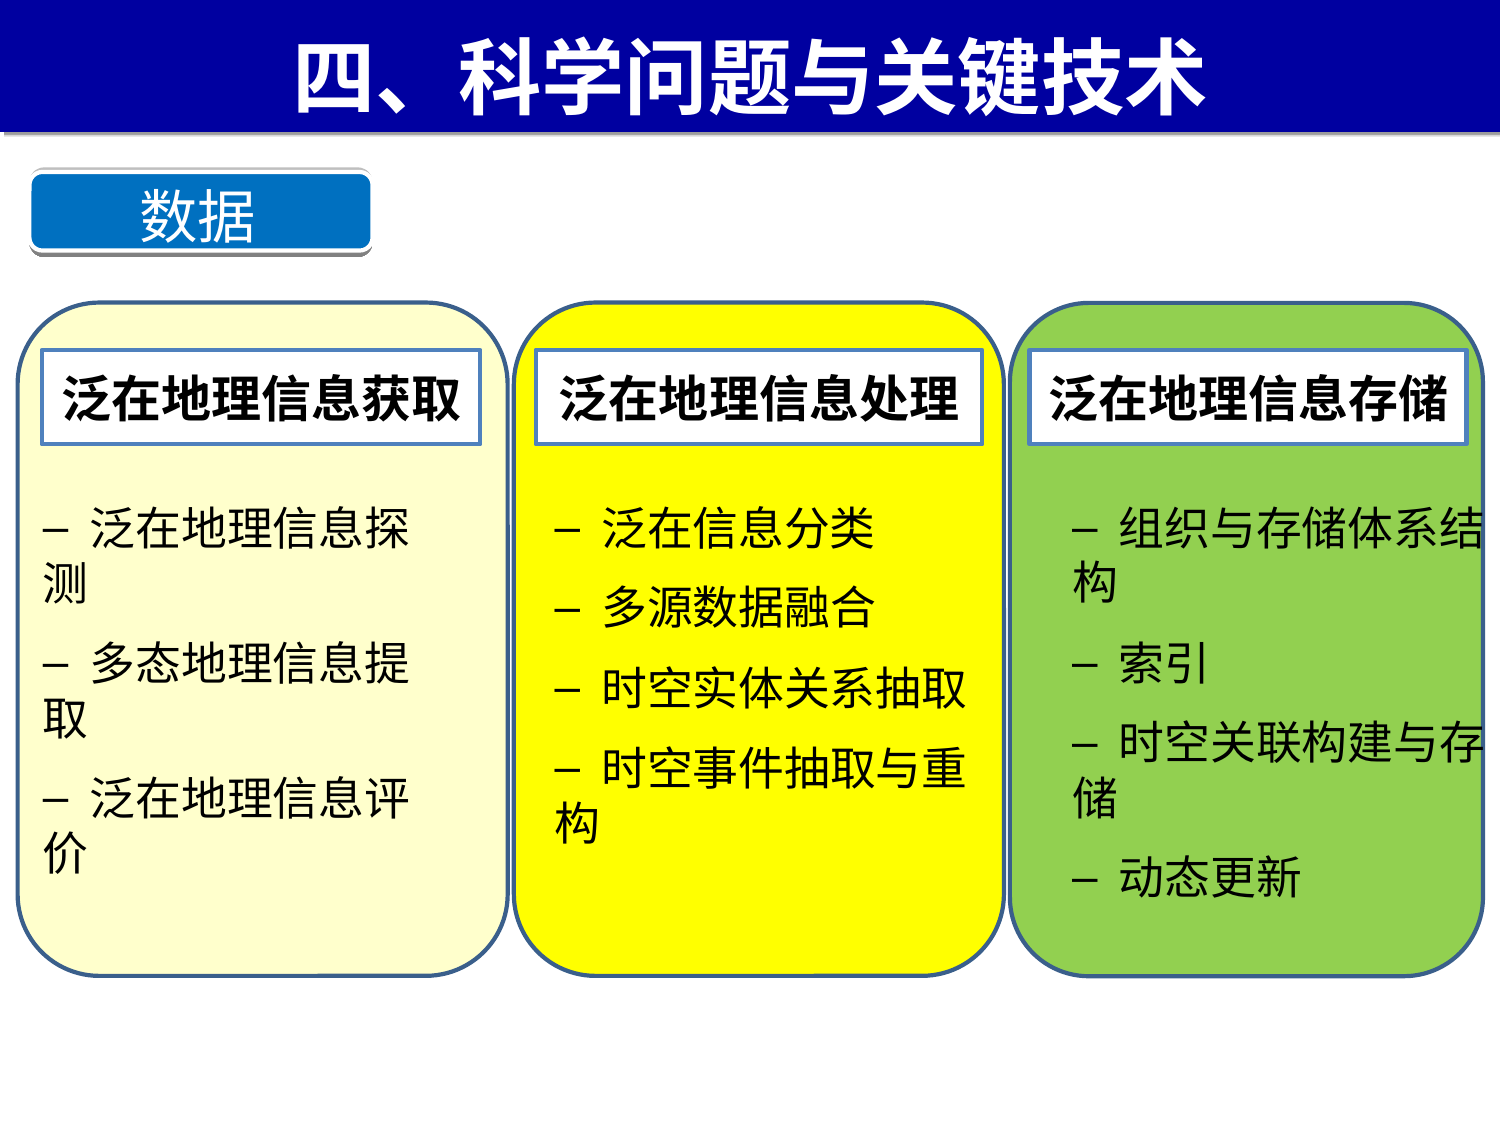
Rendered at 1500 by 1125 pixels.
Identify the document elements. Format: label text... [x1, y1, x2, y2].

text_box 泛在信息分类 多源数据融合 时空实体关系抽取 时空事件抽取与重构 [539, 491, 987, 894]
text_box [15, 300, 510, 978]
title 四、科学问题与关键技术 [41, 19, 1459, 132]
text_box 泛在地理信息获取 [40, 348, 482, 446]
text_box [1007, 300, 1486, 979]
text_box 组织与存储体系结构 索引 时空关联构建与存储 动态更新 [1057, 491, 1500, 894]
text_box [511, 300, 1007, 978]
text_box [29, 167, 373, 259]
list 泛在地理信息探测 多态地理信息提取 泛在地理信息评价 [27, 491, 467, 894]
text_box 泛在地理信息处理 [534, 348, 984, 446]
text_box 泛在地理信息存储 [1027, 348, 1469, 446]
